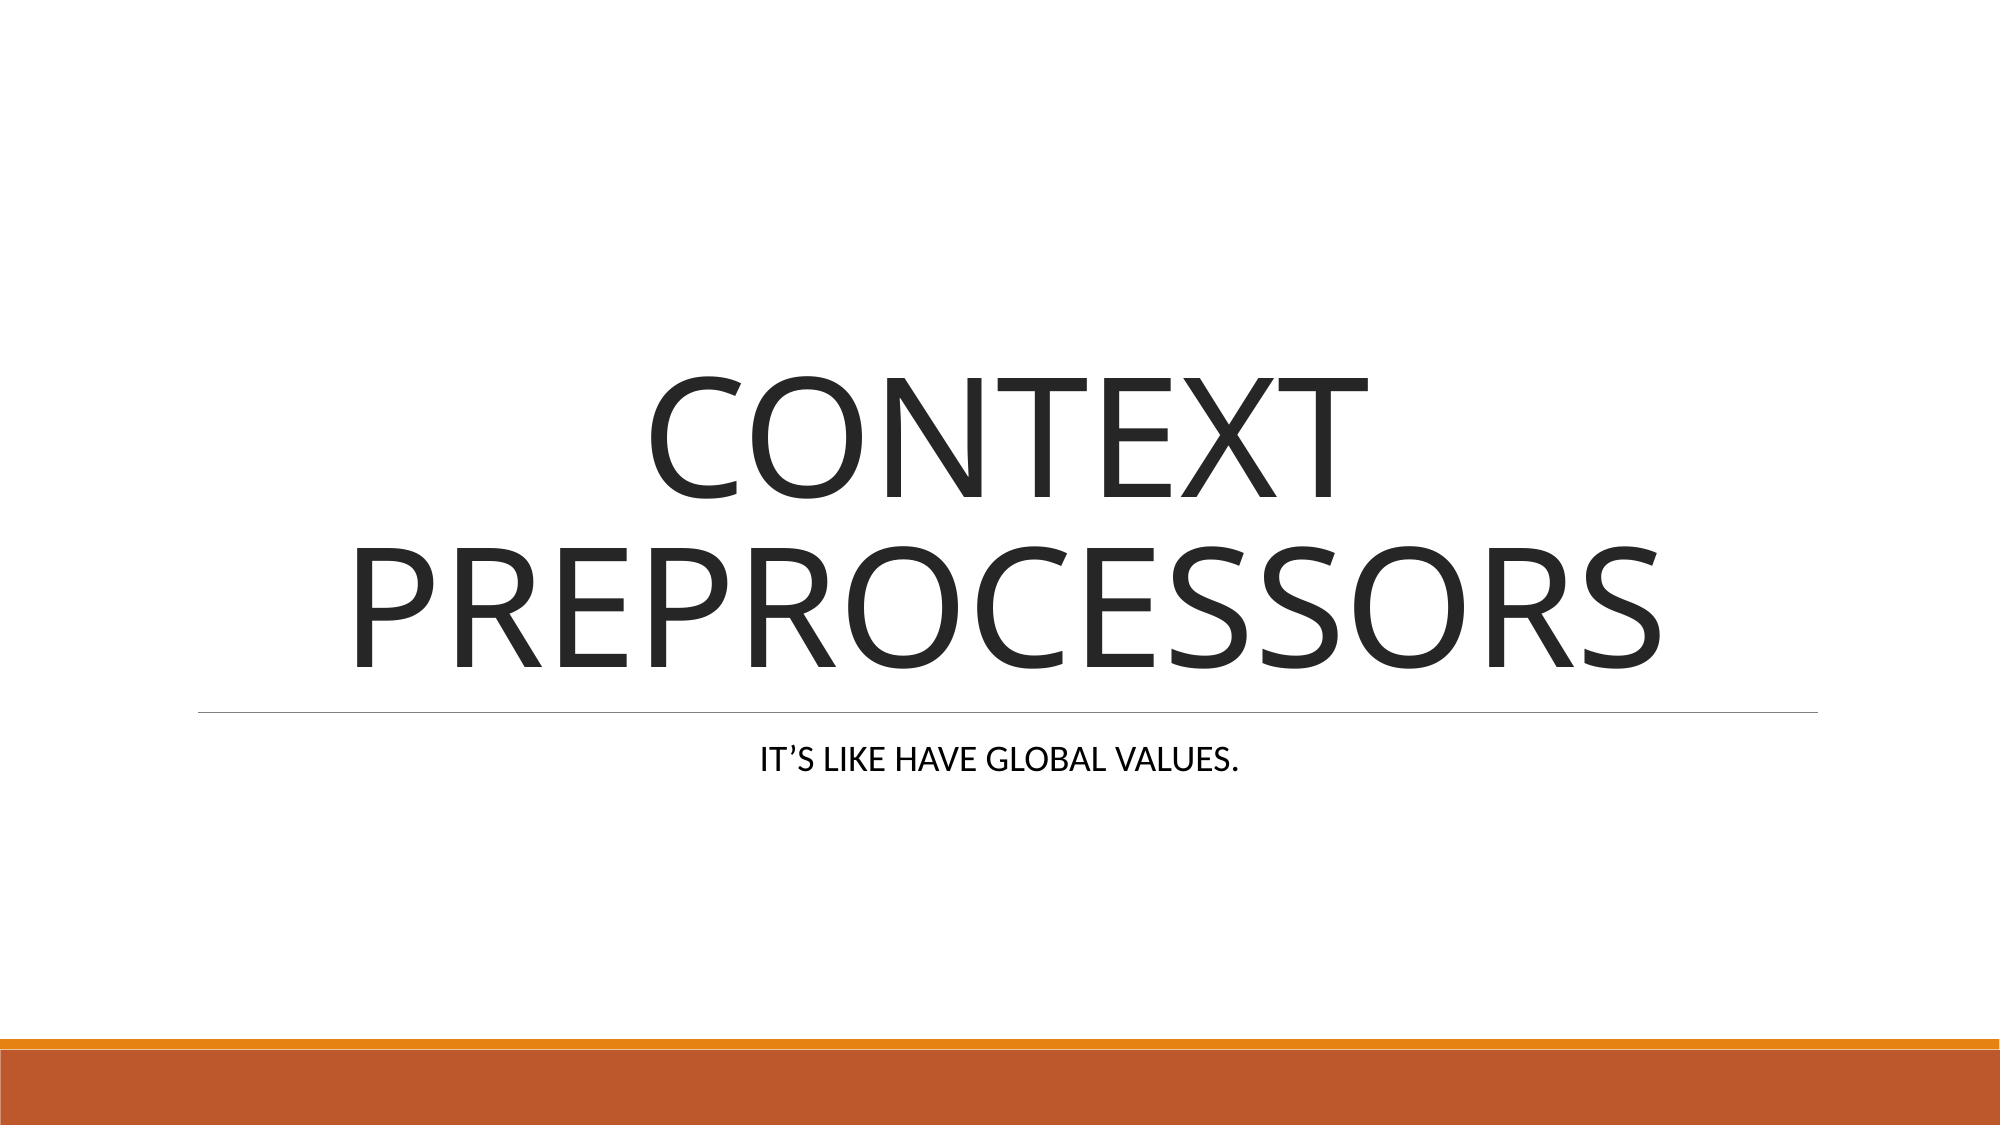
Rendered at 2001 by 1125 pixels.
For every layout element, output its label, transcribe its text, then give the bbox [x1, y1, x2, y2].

title CONTEXT PREPROCESSORS [180, 124, 1830, 710]
text_box IT’S LIKE HAVE GLOBAL VALUES. [362, 726, 1638, 787]
